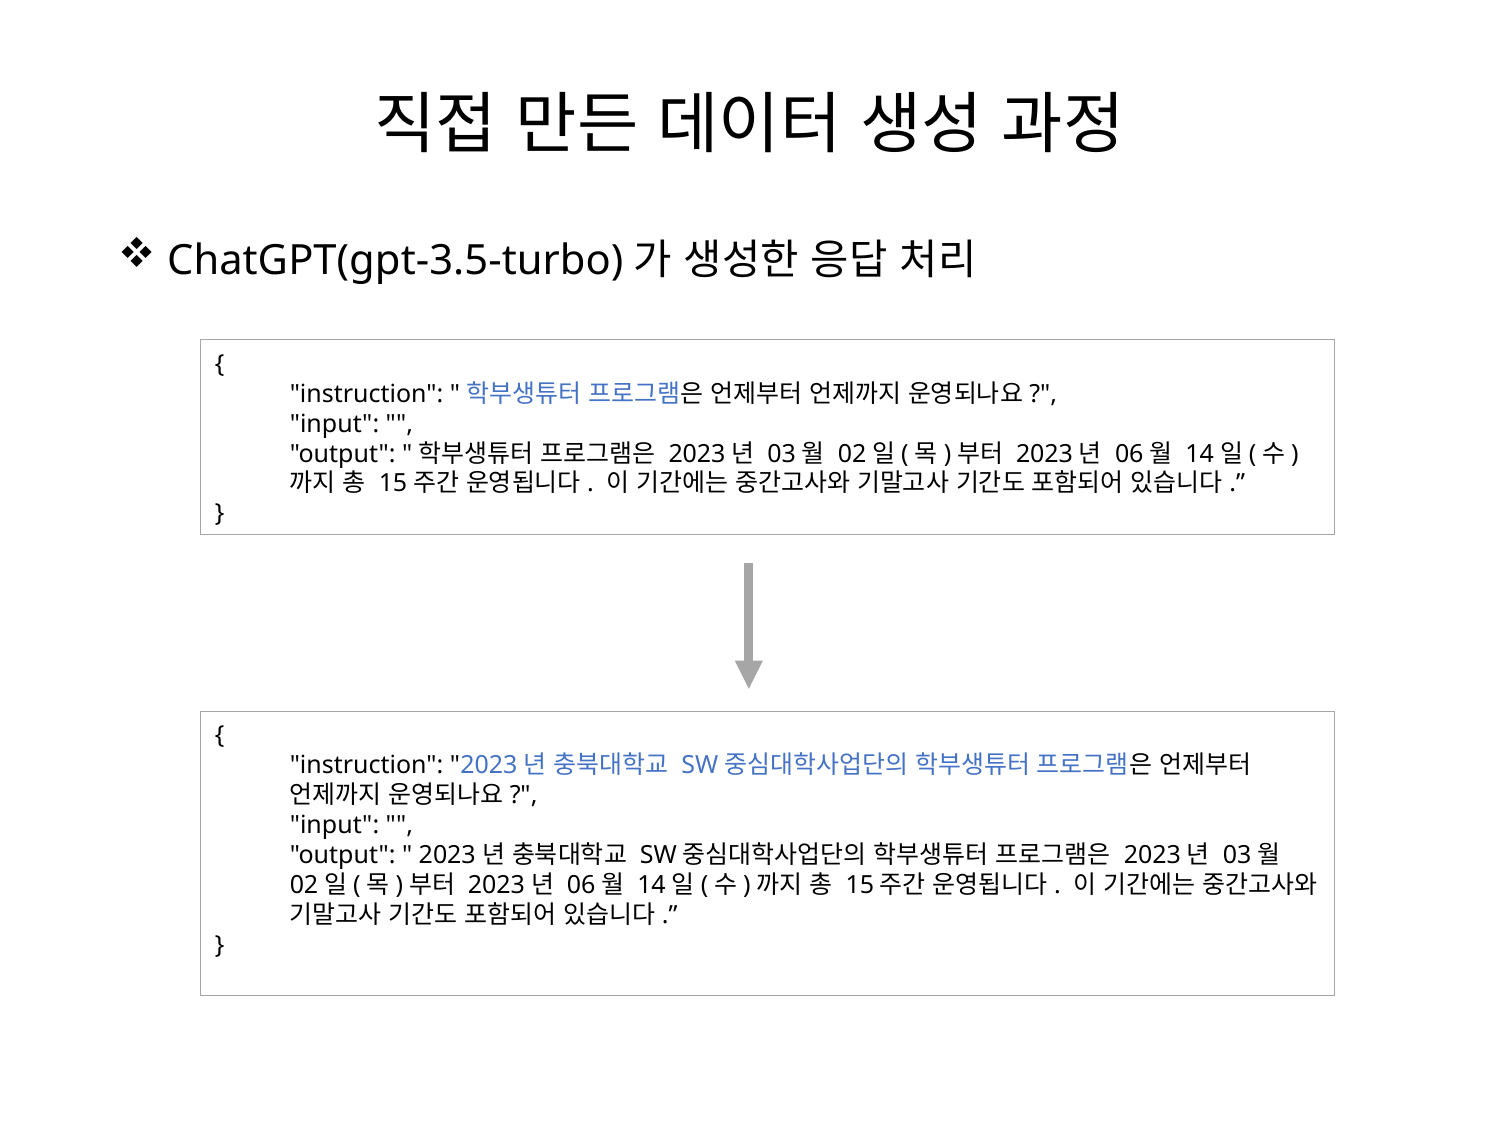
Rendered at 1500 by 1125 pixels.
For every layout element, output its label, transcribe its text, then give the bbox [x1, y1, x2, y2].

text_box { "instruction": "학부생튜터 프로그램은 언제부터 언제까지 운영되나요?", "input": "", "output": "학부생튜터 프로그램은 2023년 03월 02일(목)부터 2023년 06월 14일(수)까지 총 15주간 운영됩니다. 이 기간에는 중간고사와 기말고사 기간도 포함되어 있습니다.” } [200, 339, 1335, 535]
list ChatGPT(gpt-3.5-turbo)가 생성한 응답 처리 [103, 224, 1420, 1014]
title 직접 만든 데이터 생성 과정 [103, 59, 1397, 193]
text_box { "instruction": "2023년 충북대학교 SW중심대학사업단의 학부생튜터 프로그램은 언제부터 언제까지 운영되나요?", "input": "", "output": " 2023년 충북대학교 SW중심대학사업단의 학부생튜터 프로그램은 2023년 03월 02일(목)부터 2023년 06월 14일(수)까지 총 15주간 운영됩니다. 이 기간에는 중간고사와 기말고사 기간도 포함되어 있습니다.” } [200, 711, 1335, 996]
